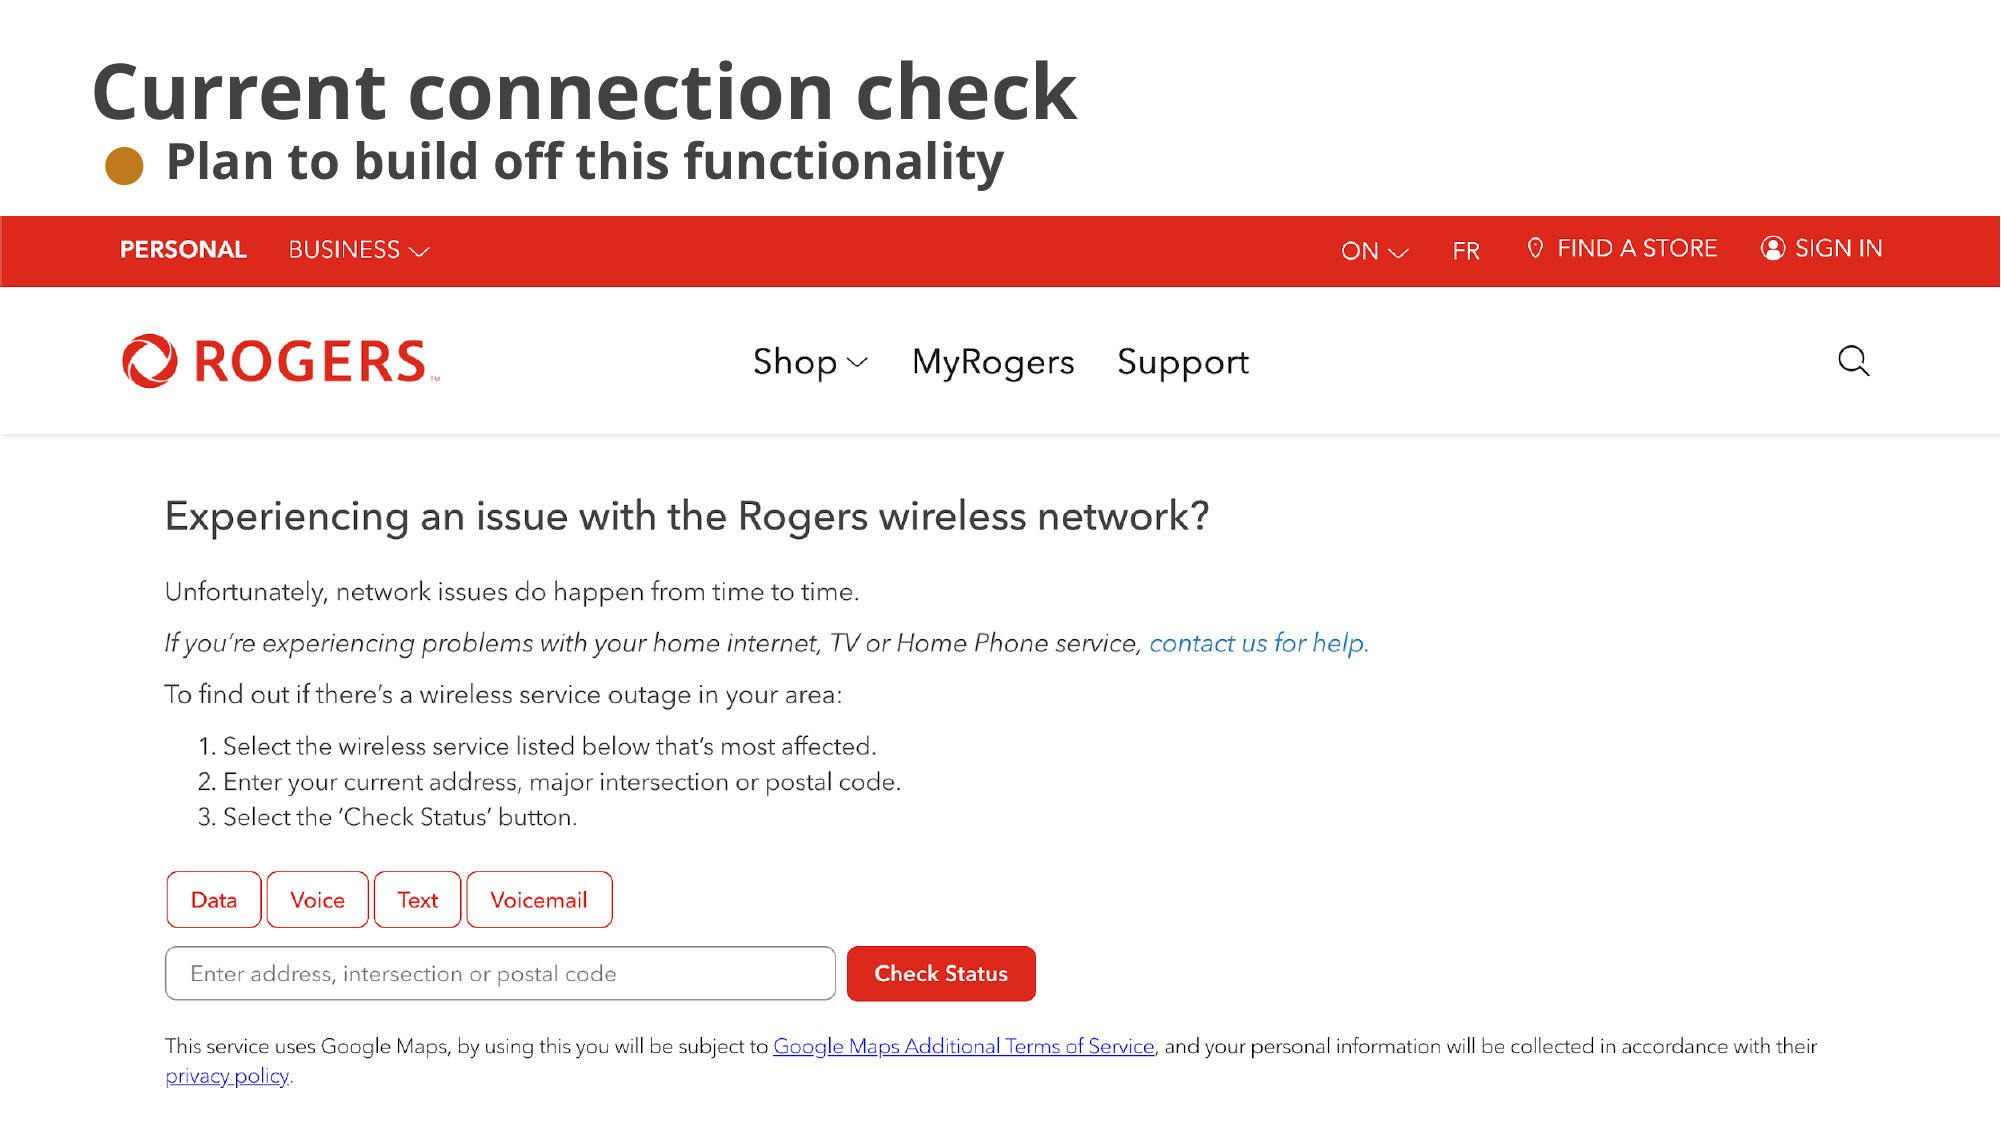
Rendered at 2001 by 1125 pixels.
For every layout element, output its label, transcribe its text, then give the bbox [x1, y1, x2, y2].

title Current connection check Plan to build off this functionality [75, 13, 1801, 215]
picture [0, 216, 2000, 1125]
